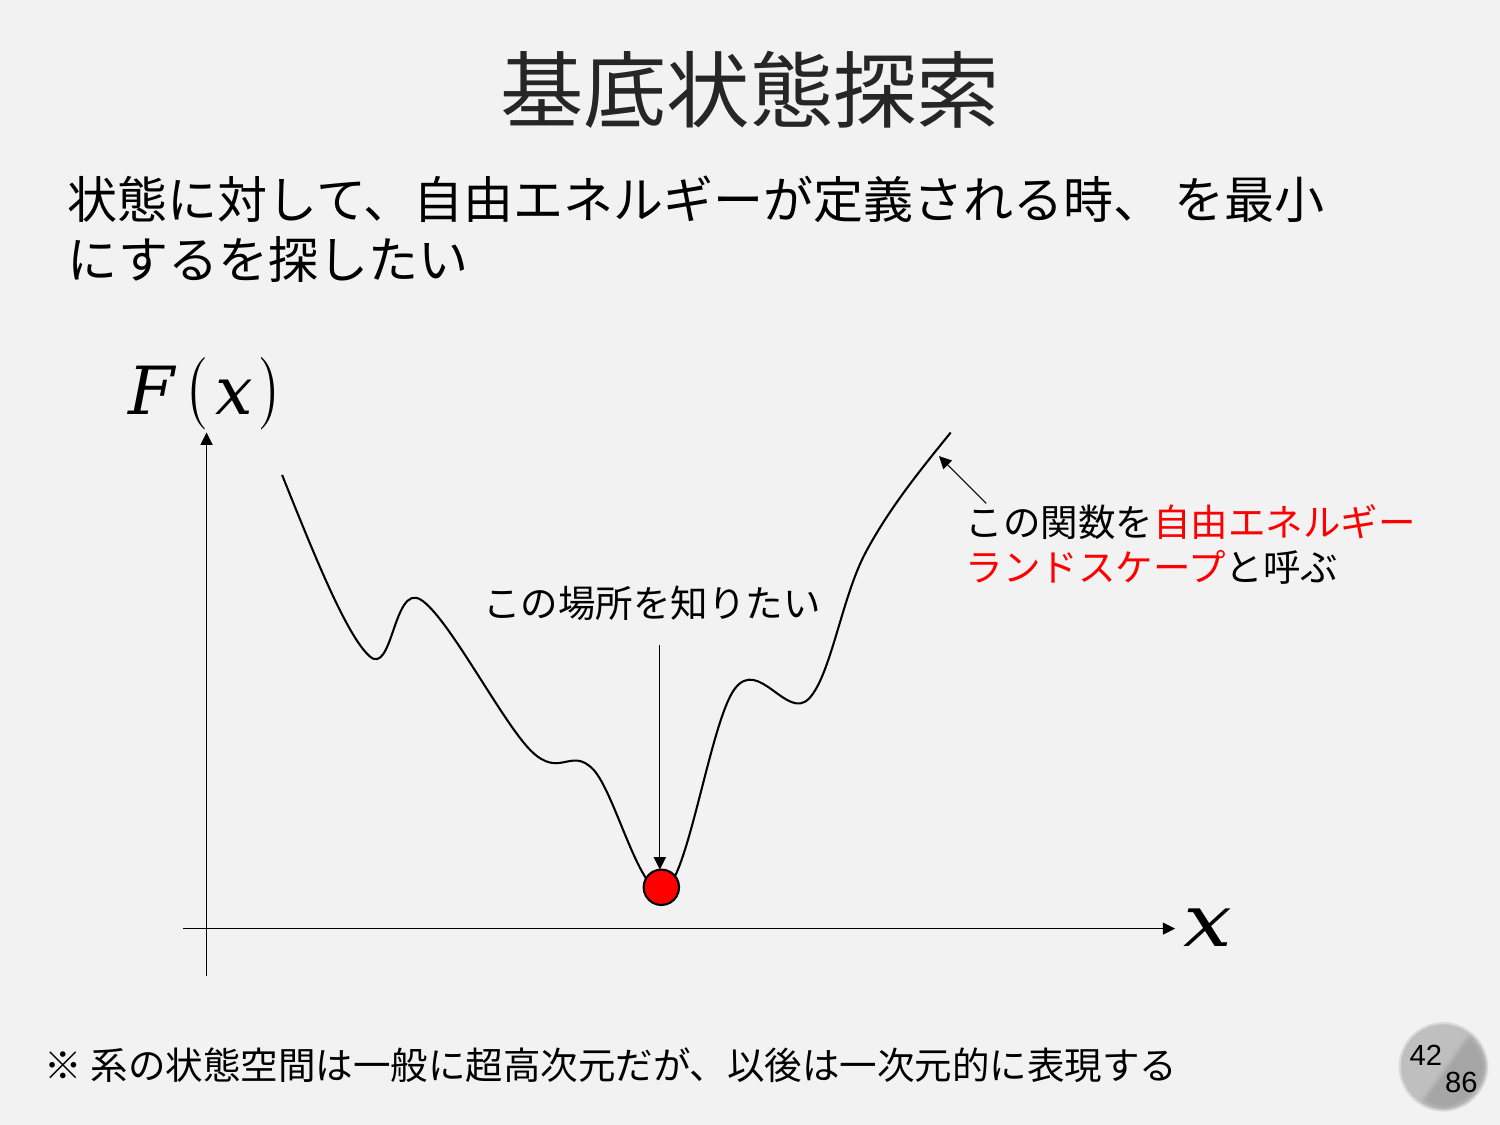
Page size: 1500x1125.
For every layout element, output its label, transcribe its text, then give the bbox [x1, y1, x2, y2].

text_box この場所を知りたい [468, 572, 836, 633]
list 基底状態探索 [0, 31, 1500, 155]
text_box この関数を自由エネルギーランドスケープと呼ぶ [950, 491, 1459, 597]
text_box [642, 868, 681, 907]
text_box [938, 456, 987, 504]
text_box [281, 431, 952, 878]
text_box ※系の状態空間は一般に超高次元だが、以後は一次元的に表現する [29, 1034, 1247, 1095]
